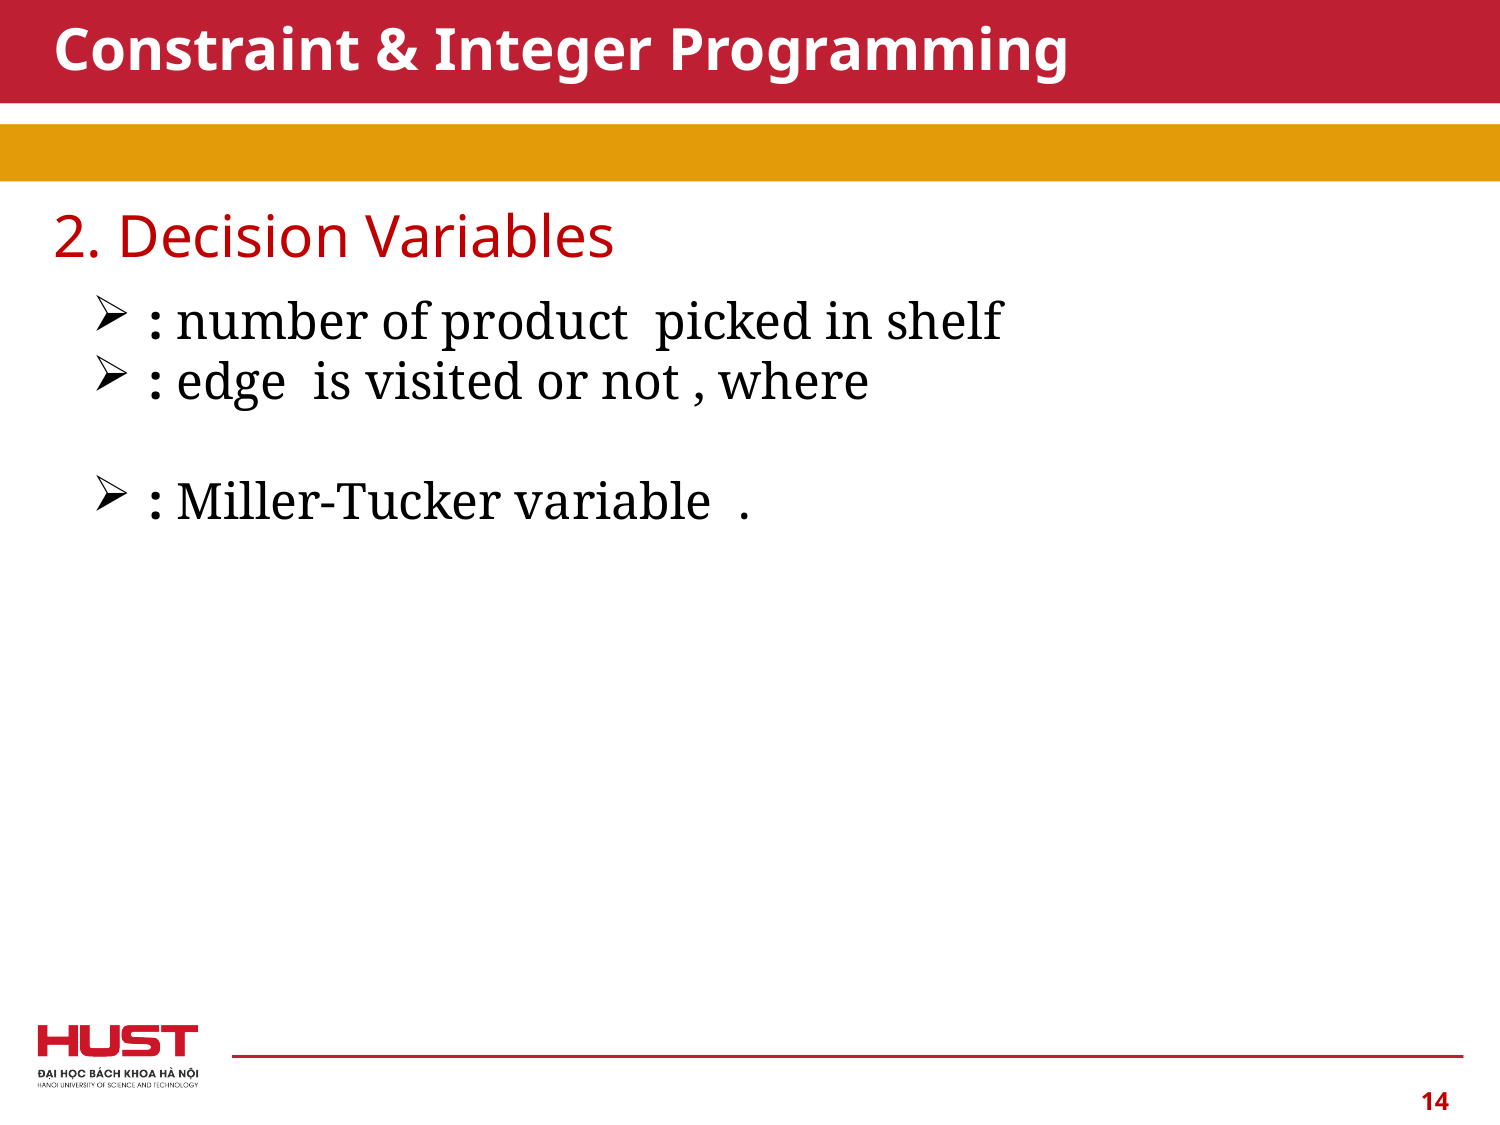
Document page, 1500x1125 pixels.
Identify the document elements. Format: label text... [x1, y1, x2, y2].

list 2. Decision Variables [38, 201, 1462, 276]
picture [0, 0, 1500, 1125]
title Constraint & Integer Programming [38, 12, 1462, 87]
slide_number 14 [1126, 1078, 1464, 1125]
